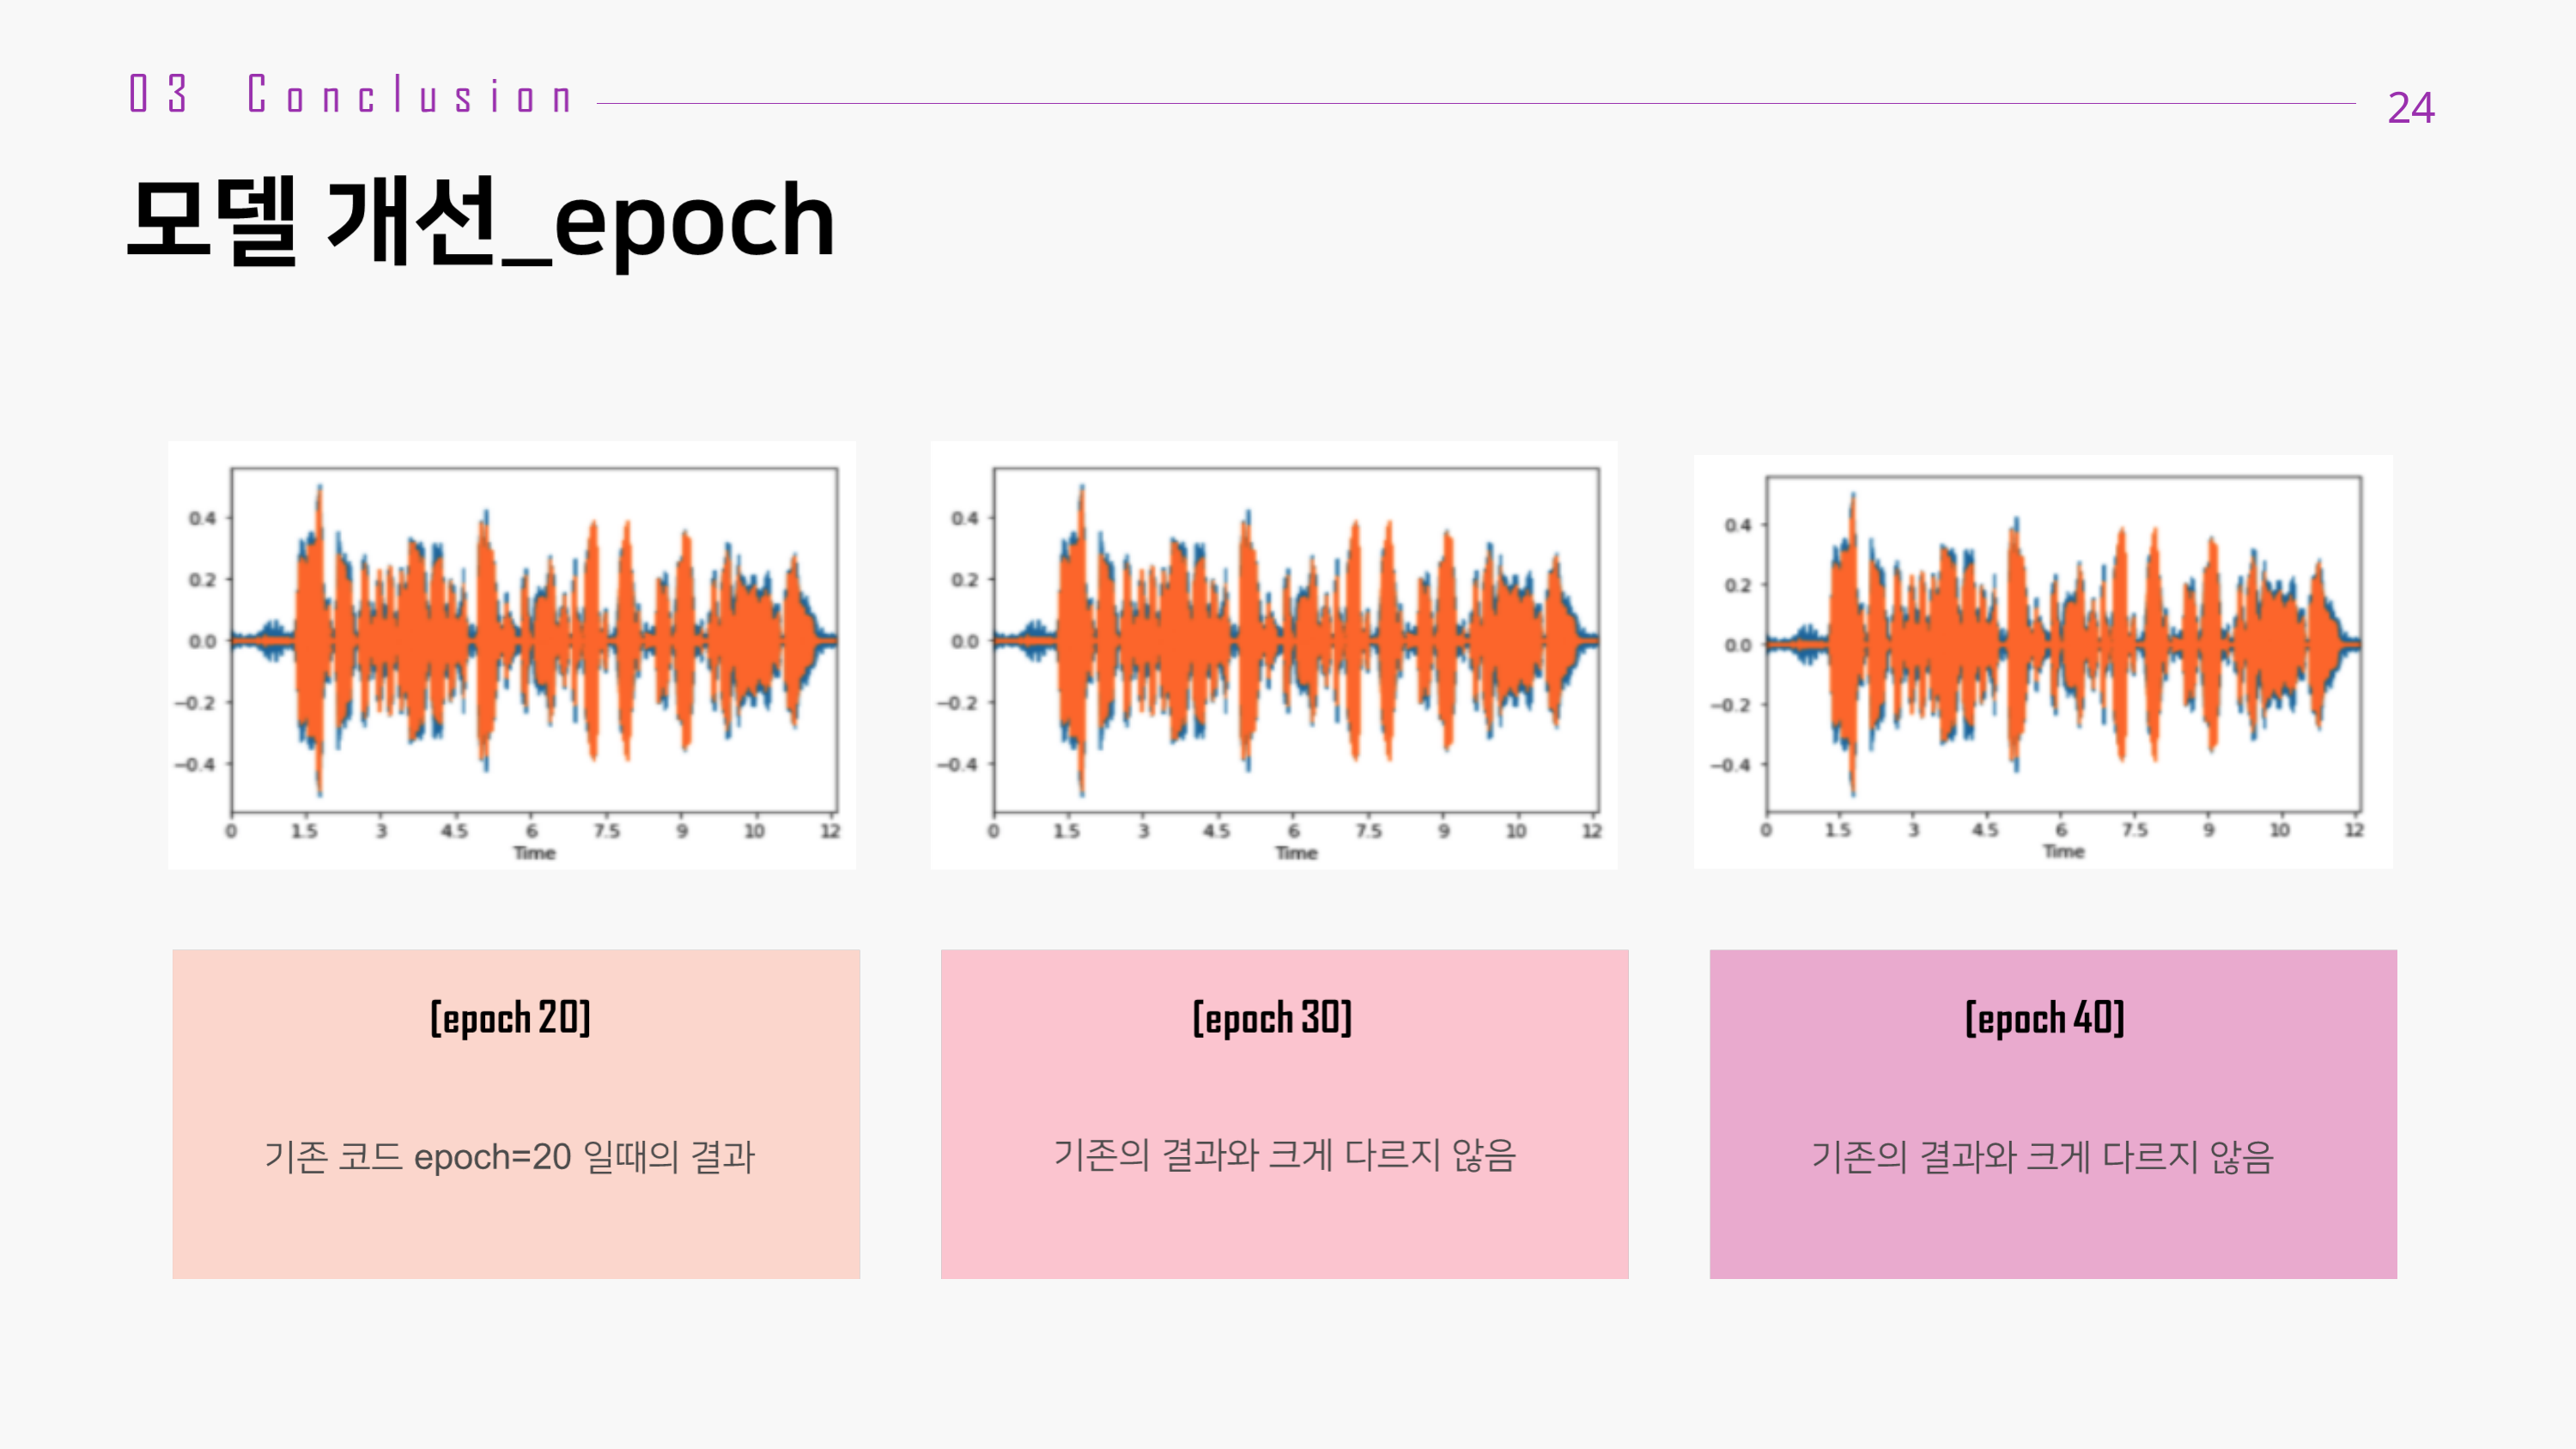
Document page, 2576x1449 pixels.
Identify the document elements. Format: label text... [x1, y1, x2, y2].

picture [66, 47, 2397, 1280]
text_box 24 [2404, 74, 2450, 139]
